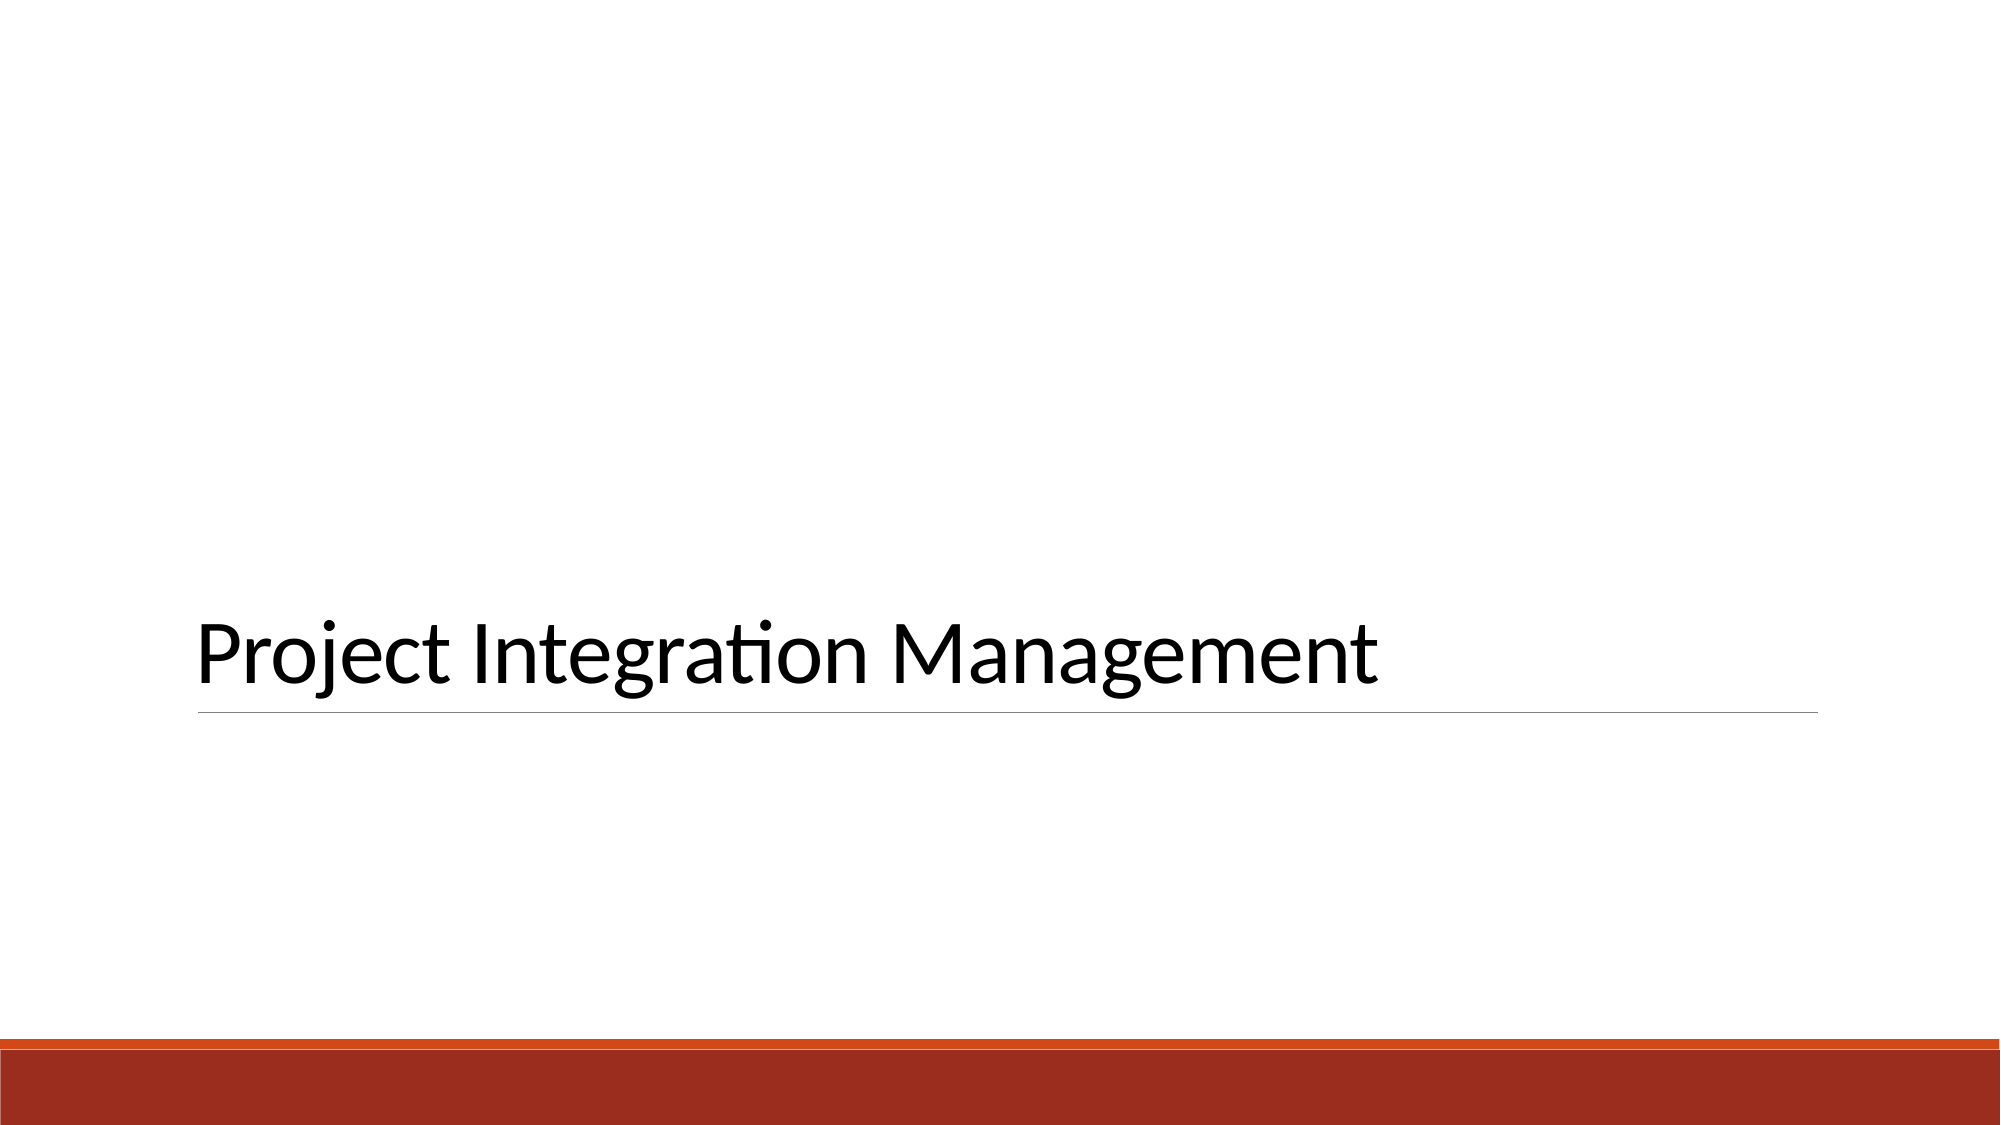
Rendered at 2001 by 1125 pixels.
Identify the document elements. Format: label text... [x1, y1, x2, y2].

title Project Integration Management [180, 124, 1830, 710]
